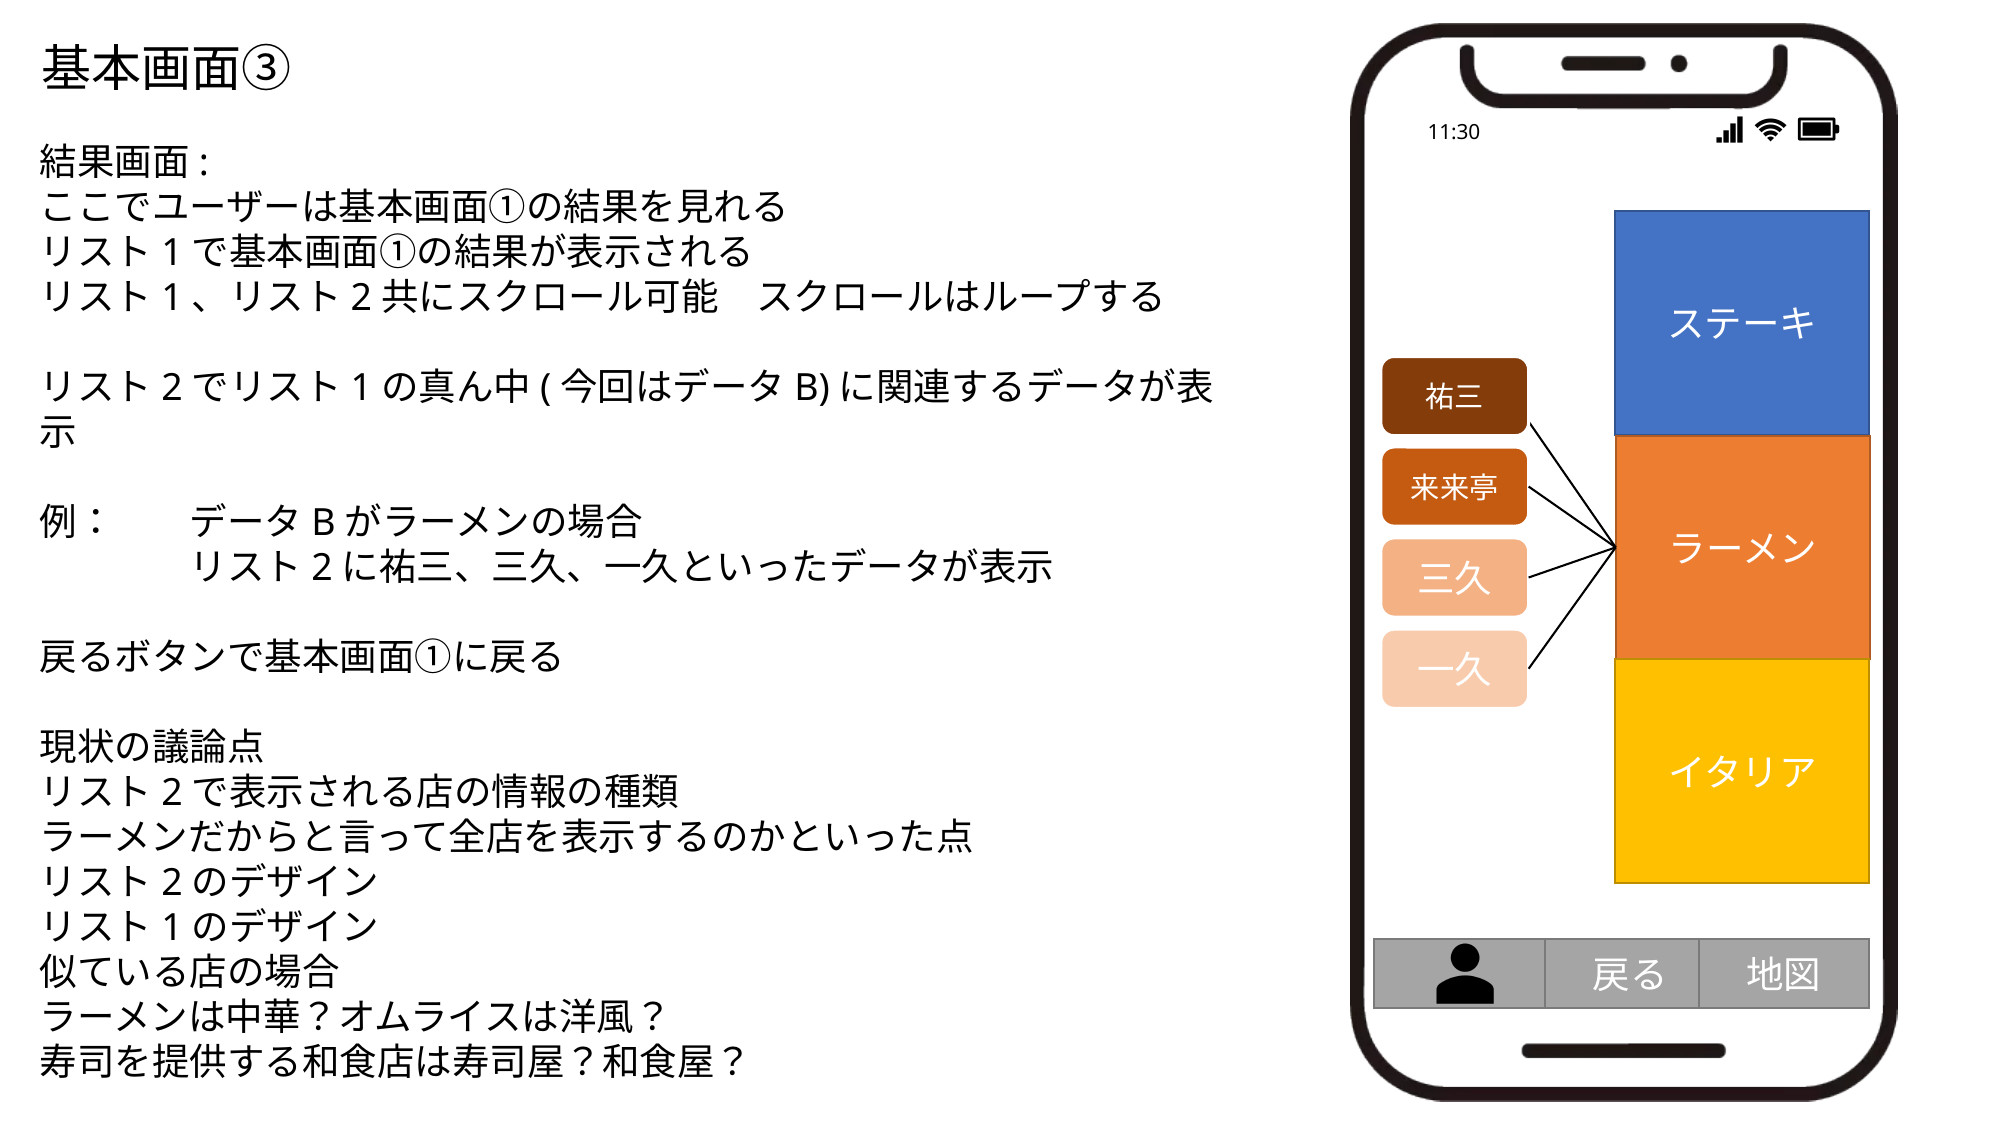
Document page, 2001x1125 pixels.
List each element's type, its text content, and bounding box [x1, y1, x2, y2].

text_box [1528, 547, 1616, 669]
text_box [1529, 422, 1616, 486]
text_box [1528, 486, 1616, 547]
picture [1350, 23, 1898, 1102]
text_box 基本画面③ [26, 28, 307, 104]
text_box 結果画面: ここでユーザーは基本画面①の結果を見れる リスト1で基本画面①の結果が表示される リスト1、リスト2共にスクロール可能 スクロールはループする リスト2でリスト1の真ん中(今回はデータB)に関連するデータが表示 例： データBがラーメンの場合 リスト2に祐三、三久、一久といったデータが表示 戻るボタンで基本画面①に戻る 現状の議論点 リスト2で表示される店の情報の種類 ラーメンだからと言って全店を表示するのかといった点 リスト2のデザイン リスト1のデザイン 似ている店の場合 ラーメンは中華？オムライスは洋風？ 寿司を提供する和食店は寿司屋？和食屋？ [24, 130, 1264, 1091]
